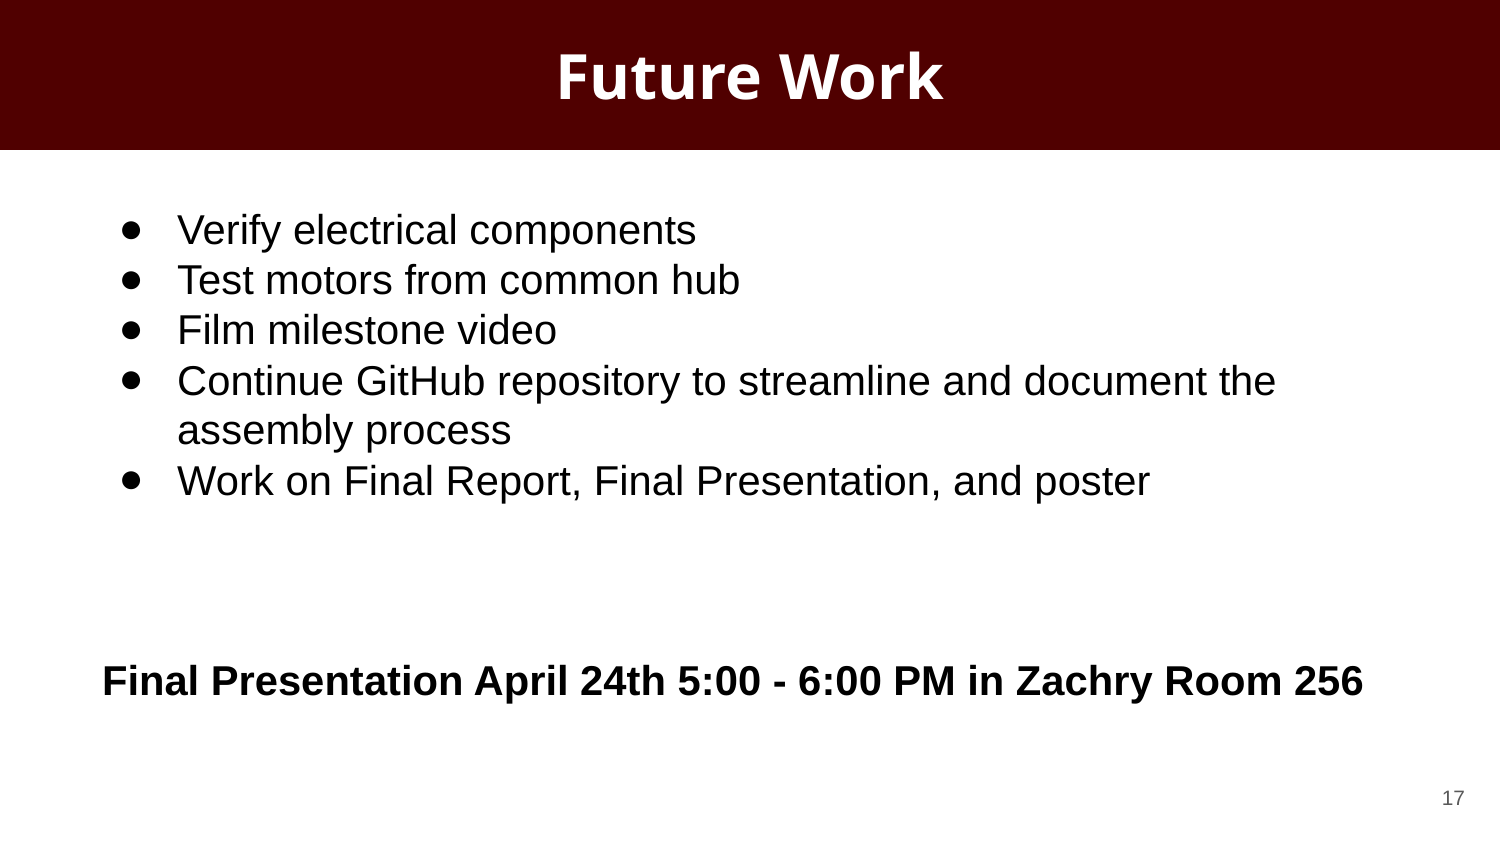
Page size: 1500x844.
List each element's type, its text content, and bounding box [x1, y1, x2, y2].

title Future Work [0, 0, 1500, 150]
slide_number ‹#› [1389, 764, 1480, 830]
text_box Verify electrical components Test motors from common hub Film milestone video Continue GitHub repository to streamline and document the assembly process Work on Final Report, Final Presentation, and poster Final Presentation April 24th 5:00 - 6:00 PM in Zachry Room 256 [86, 188, 1413, 798]
